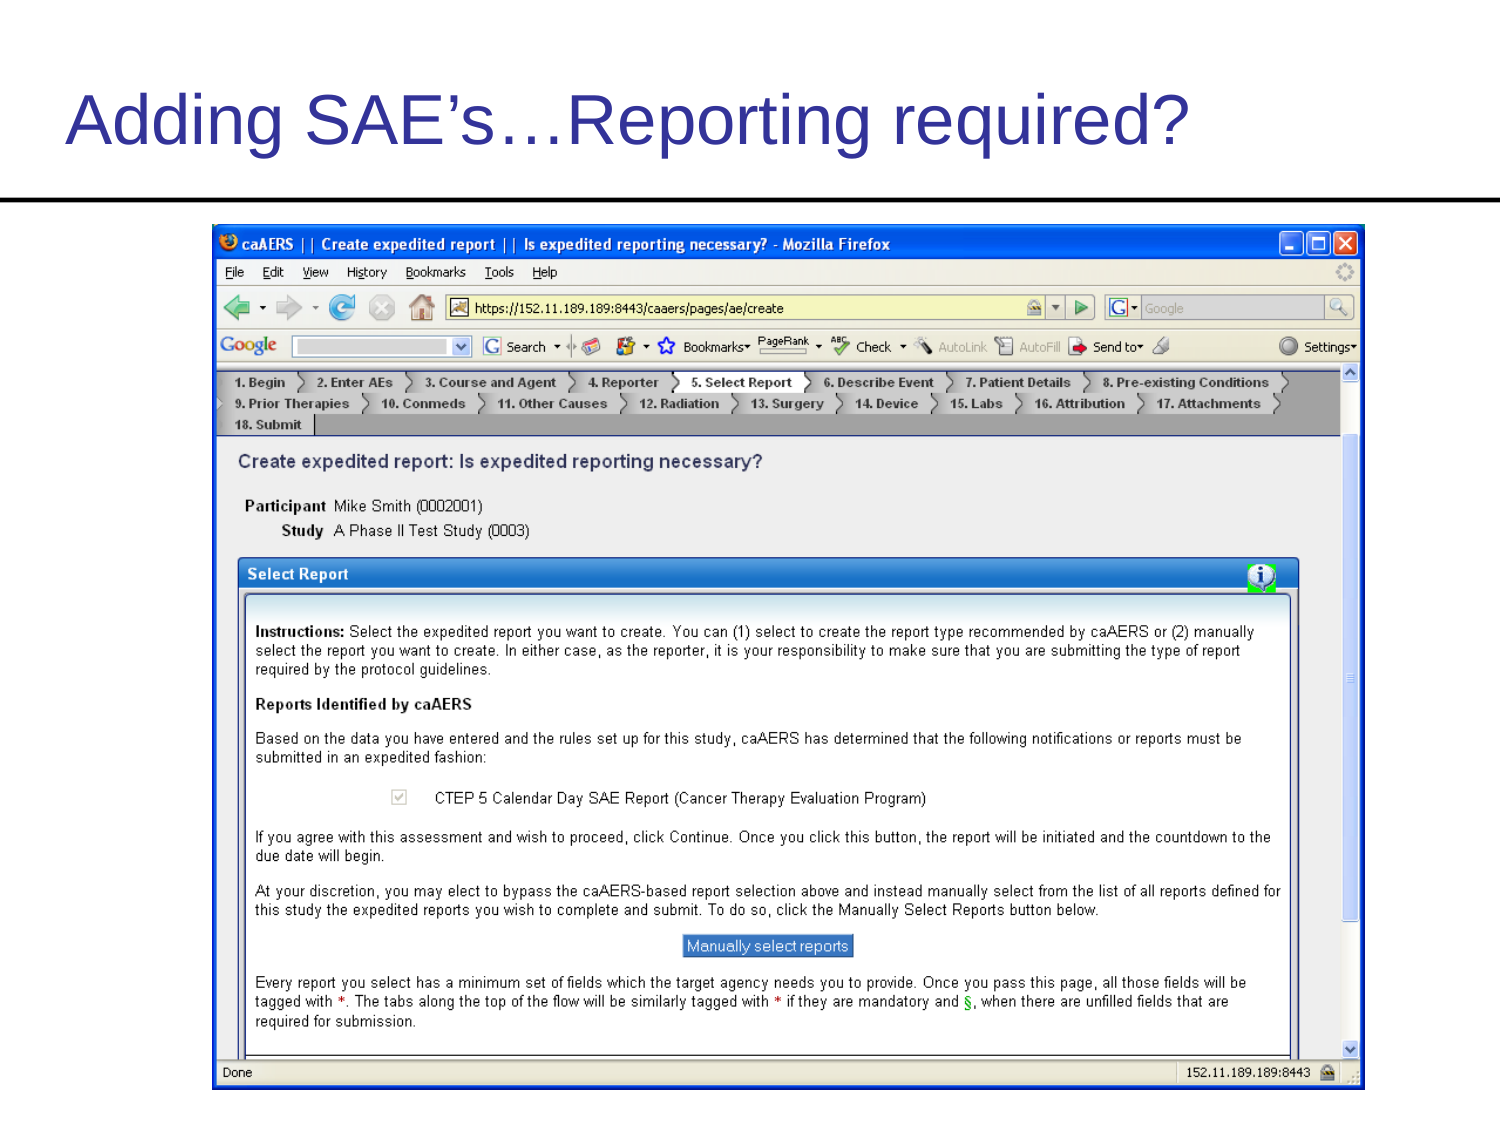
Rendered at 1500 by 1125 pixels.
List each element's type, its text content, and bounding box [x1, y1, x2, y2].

title Adding SAE’s…Reporting required? [49, 62, 1401, 171]
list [212, 224, 1365, 1091]
